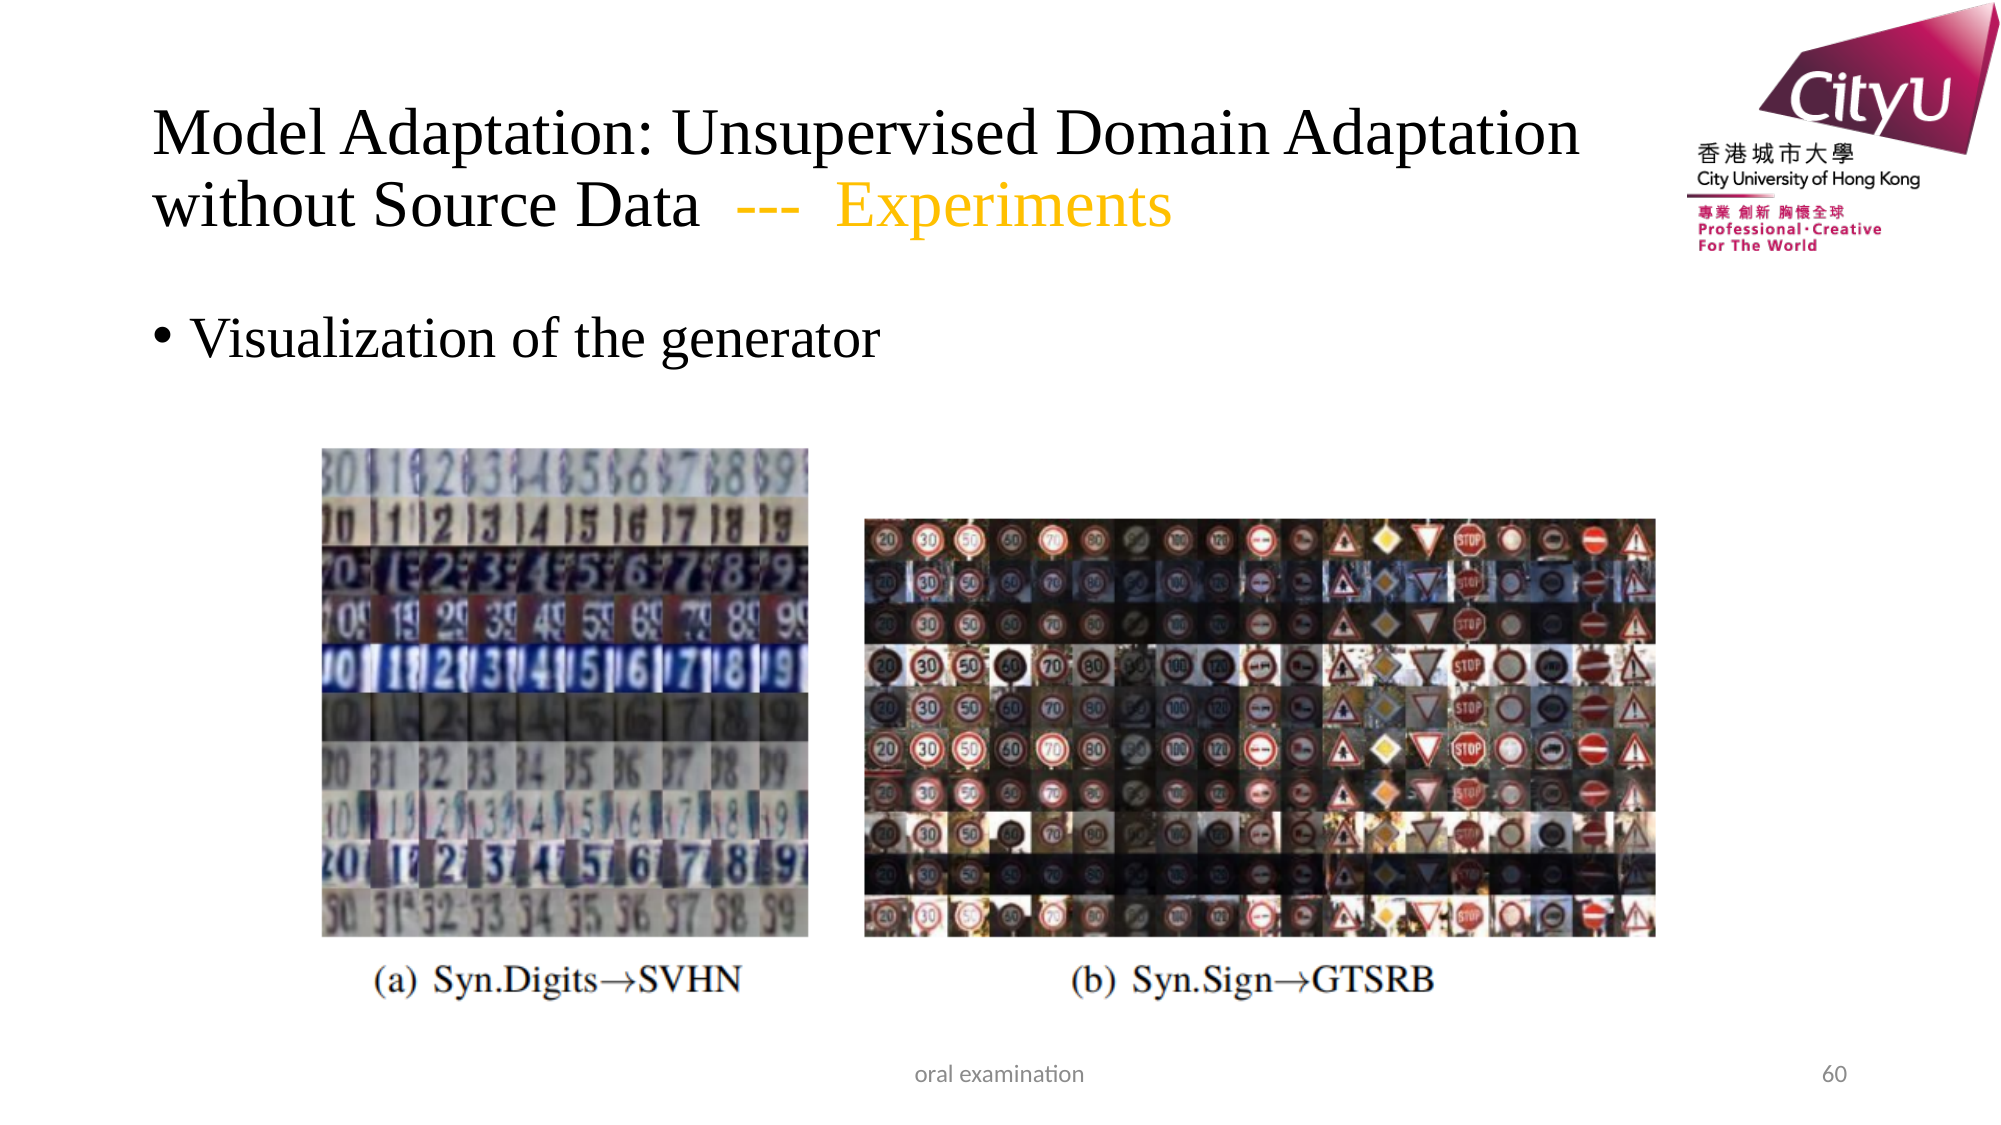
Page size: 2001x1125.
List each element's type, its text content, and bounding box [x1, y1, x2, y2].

slide_number 60 [1412, 1042, 1863, 1103]
title Model Adaptation: Unsupervised Domain Adaptation without Source Data --- Experiments [137, 59, 1622, 278]
picture [1687, 1, 2000, 252]
list Visualization of the generator [137, 299, 1863, 1014]
picture [305, 436, 1695, 1014]
footer oral examination [662, 1042, 1338, 1103]
